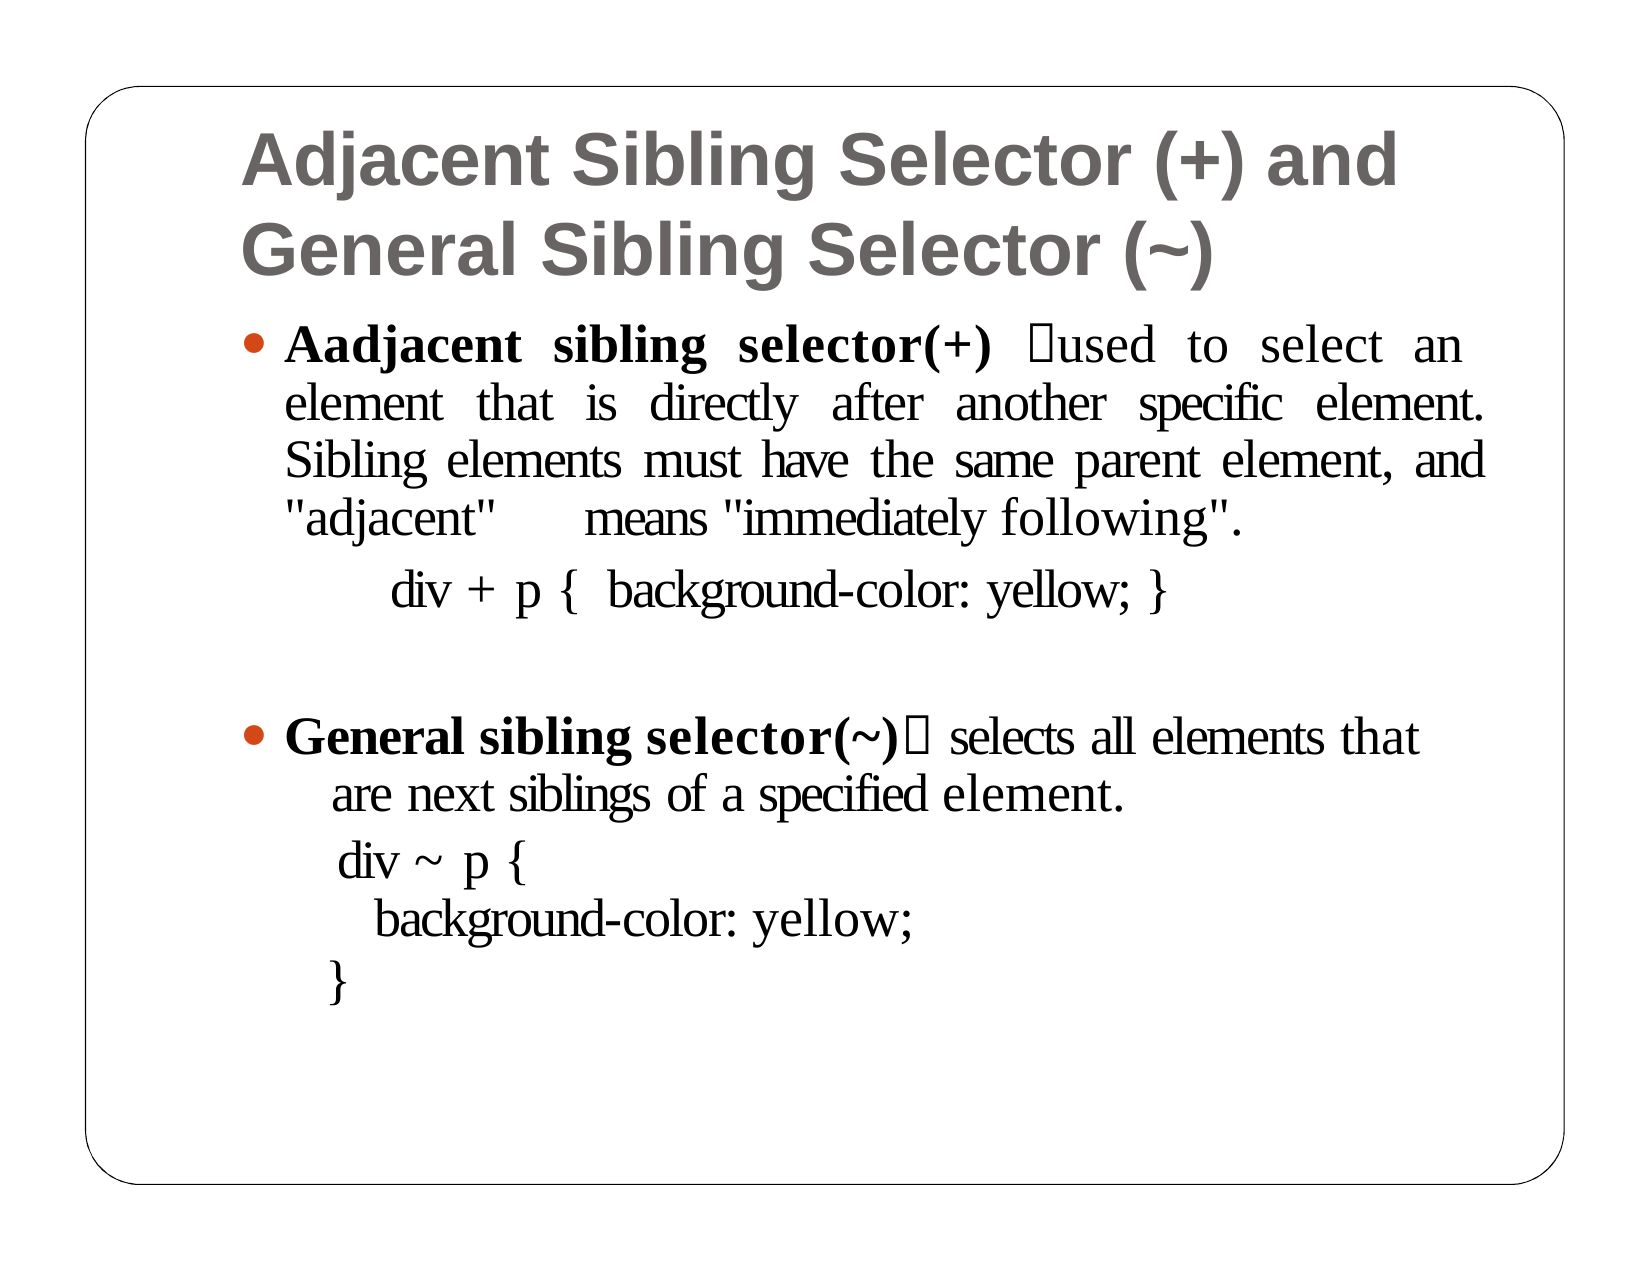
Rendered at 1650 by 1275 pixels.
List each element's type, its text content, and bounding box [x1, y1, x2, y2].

title Adjacent Sibling Selector (+) and General Sibling Selector (~) [237, 108, 1526, 324]
slide_number 55 [113, 1113, 160, 1275]
text_box Aadjacent sibling selector(+) used to select an element that is directly after another specific element. Sibling elements must have the same parent element, and "adjacent" means "immediately following". div + p { background-color: yellow; } General sibling selector(~) selects all elements that are next siblings of a specified element. div ~ p { background-color: yellow; } [237, 306, 1488, 1010]
